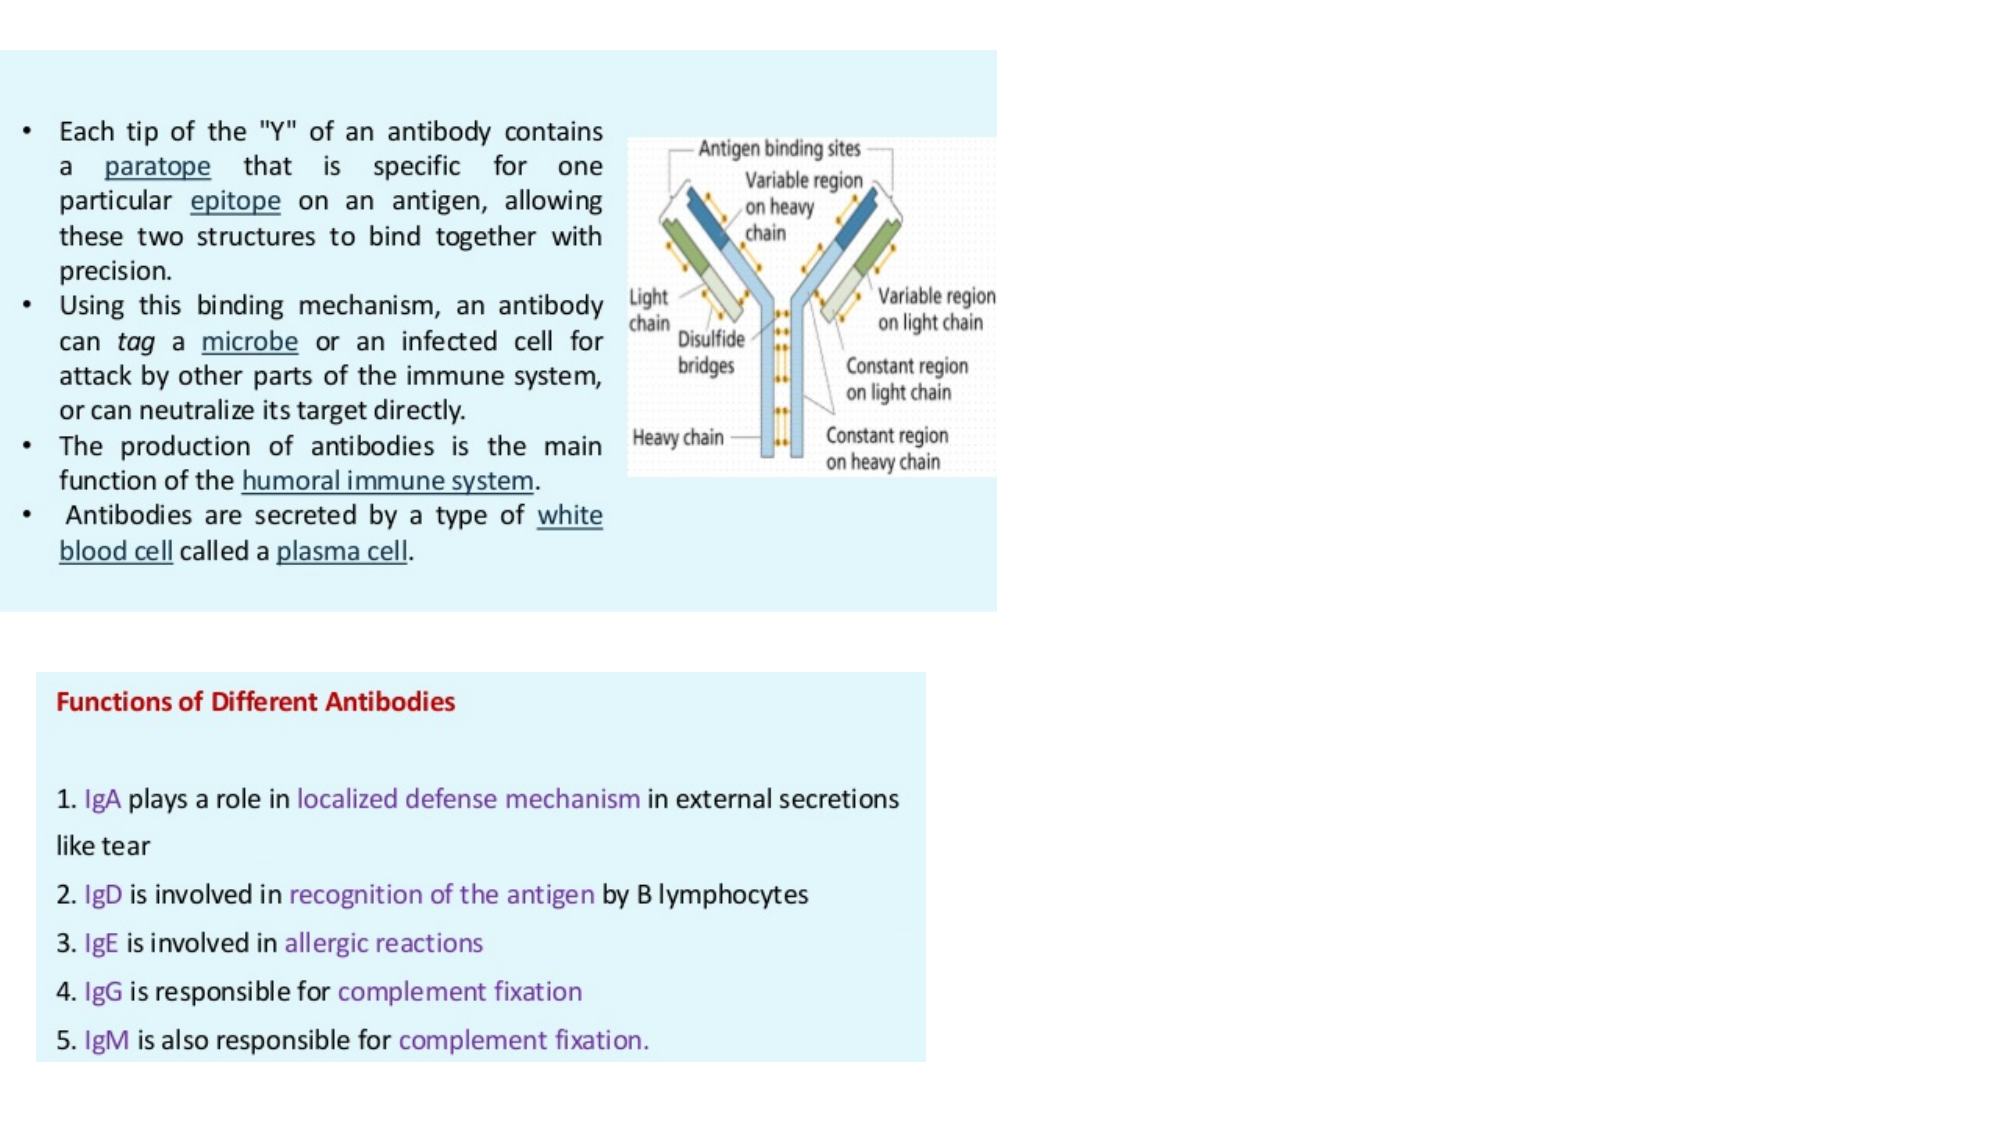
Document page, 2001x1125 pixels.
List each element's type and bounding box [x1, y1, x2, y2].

picture [36, 672, 926, 1062]
picture [0, 50, 997, 612]
